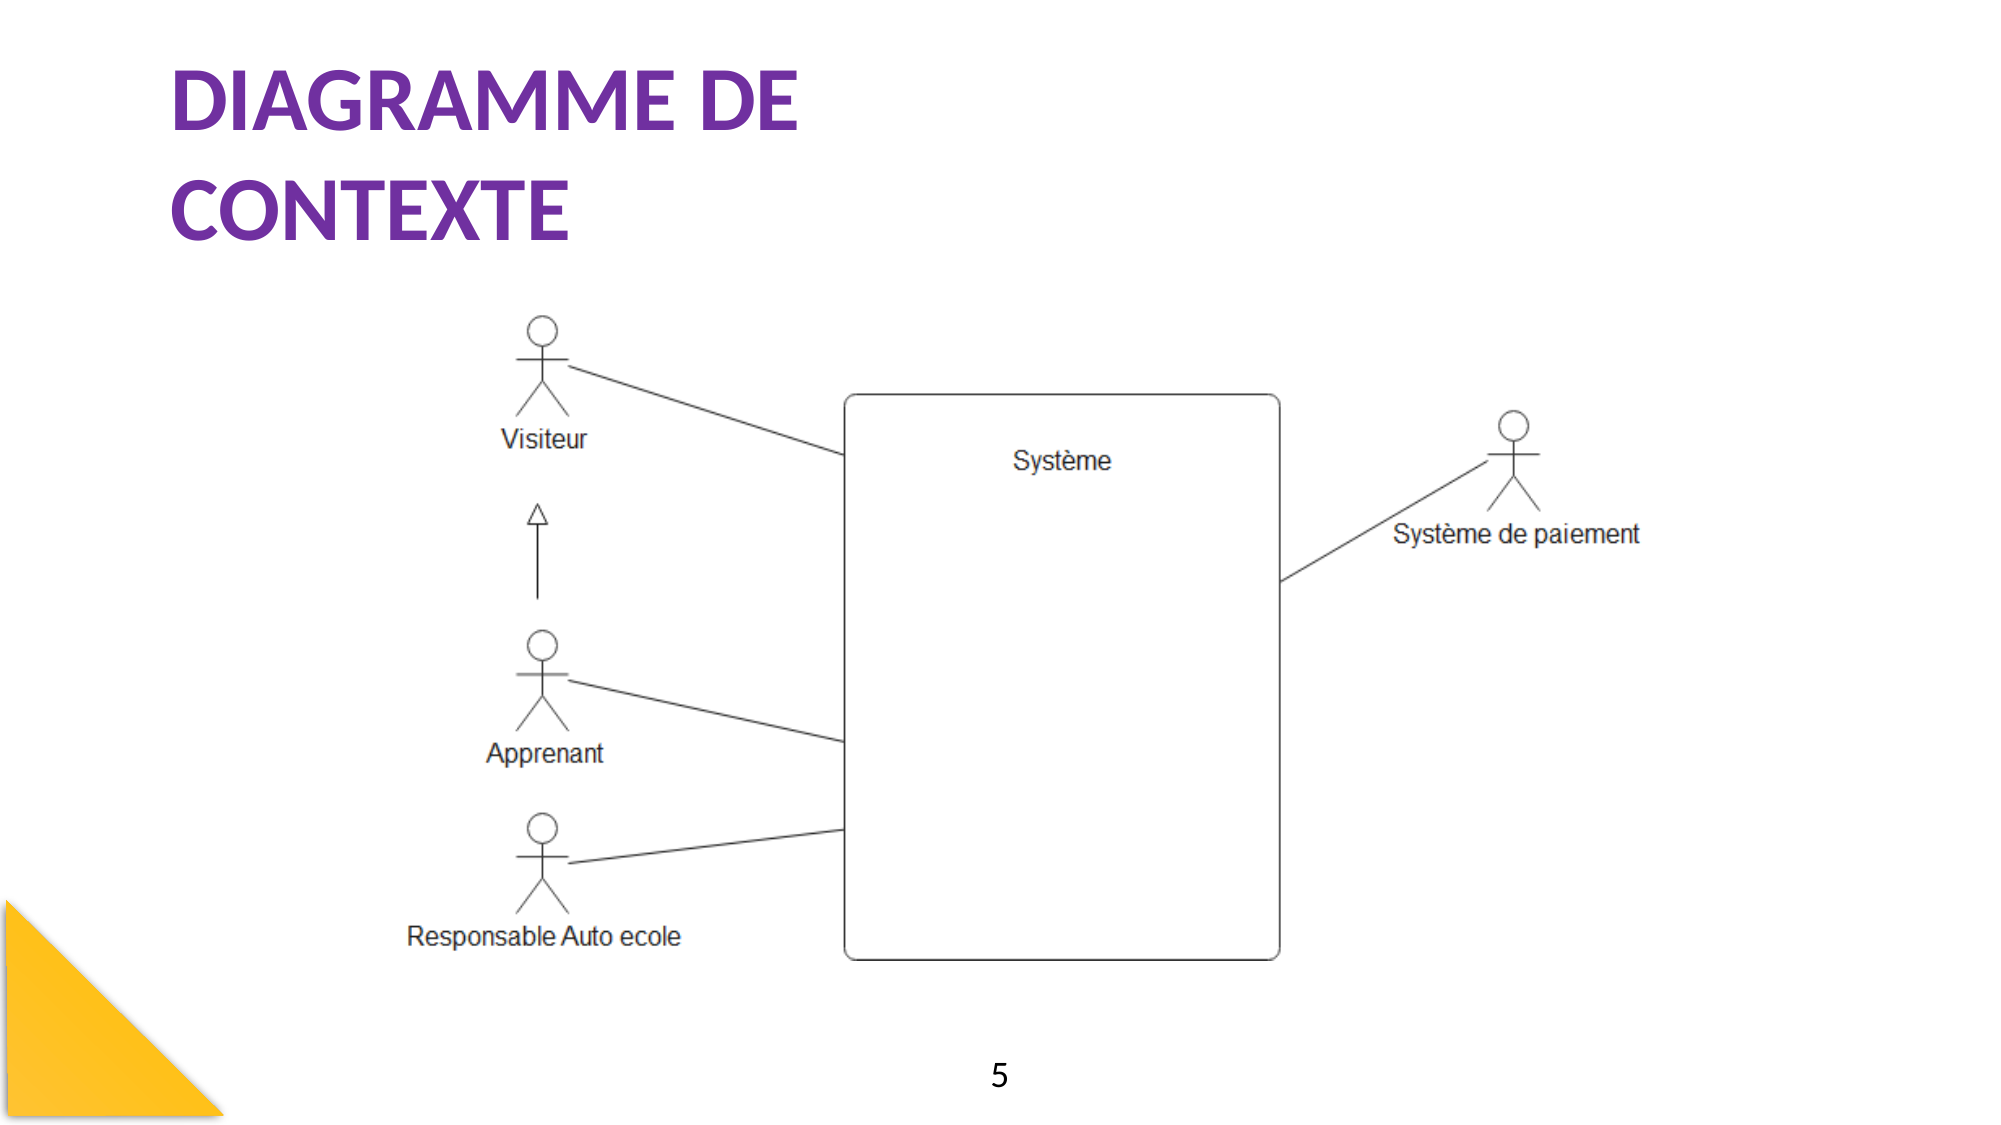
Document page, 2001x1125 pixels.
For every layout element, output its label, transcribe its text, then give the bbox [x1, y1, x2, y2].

footer 5 [662, 1042, 1338, 1103]
picture [399, 314, 1648, 961]
text_box DIAGRAMME DE CONTEXTE [155, 31, 817, 266]
text_box [6, 900, 224, 1116]
